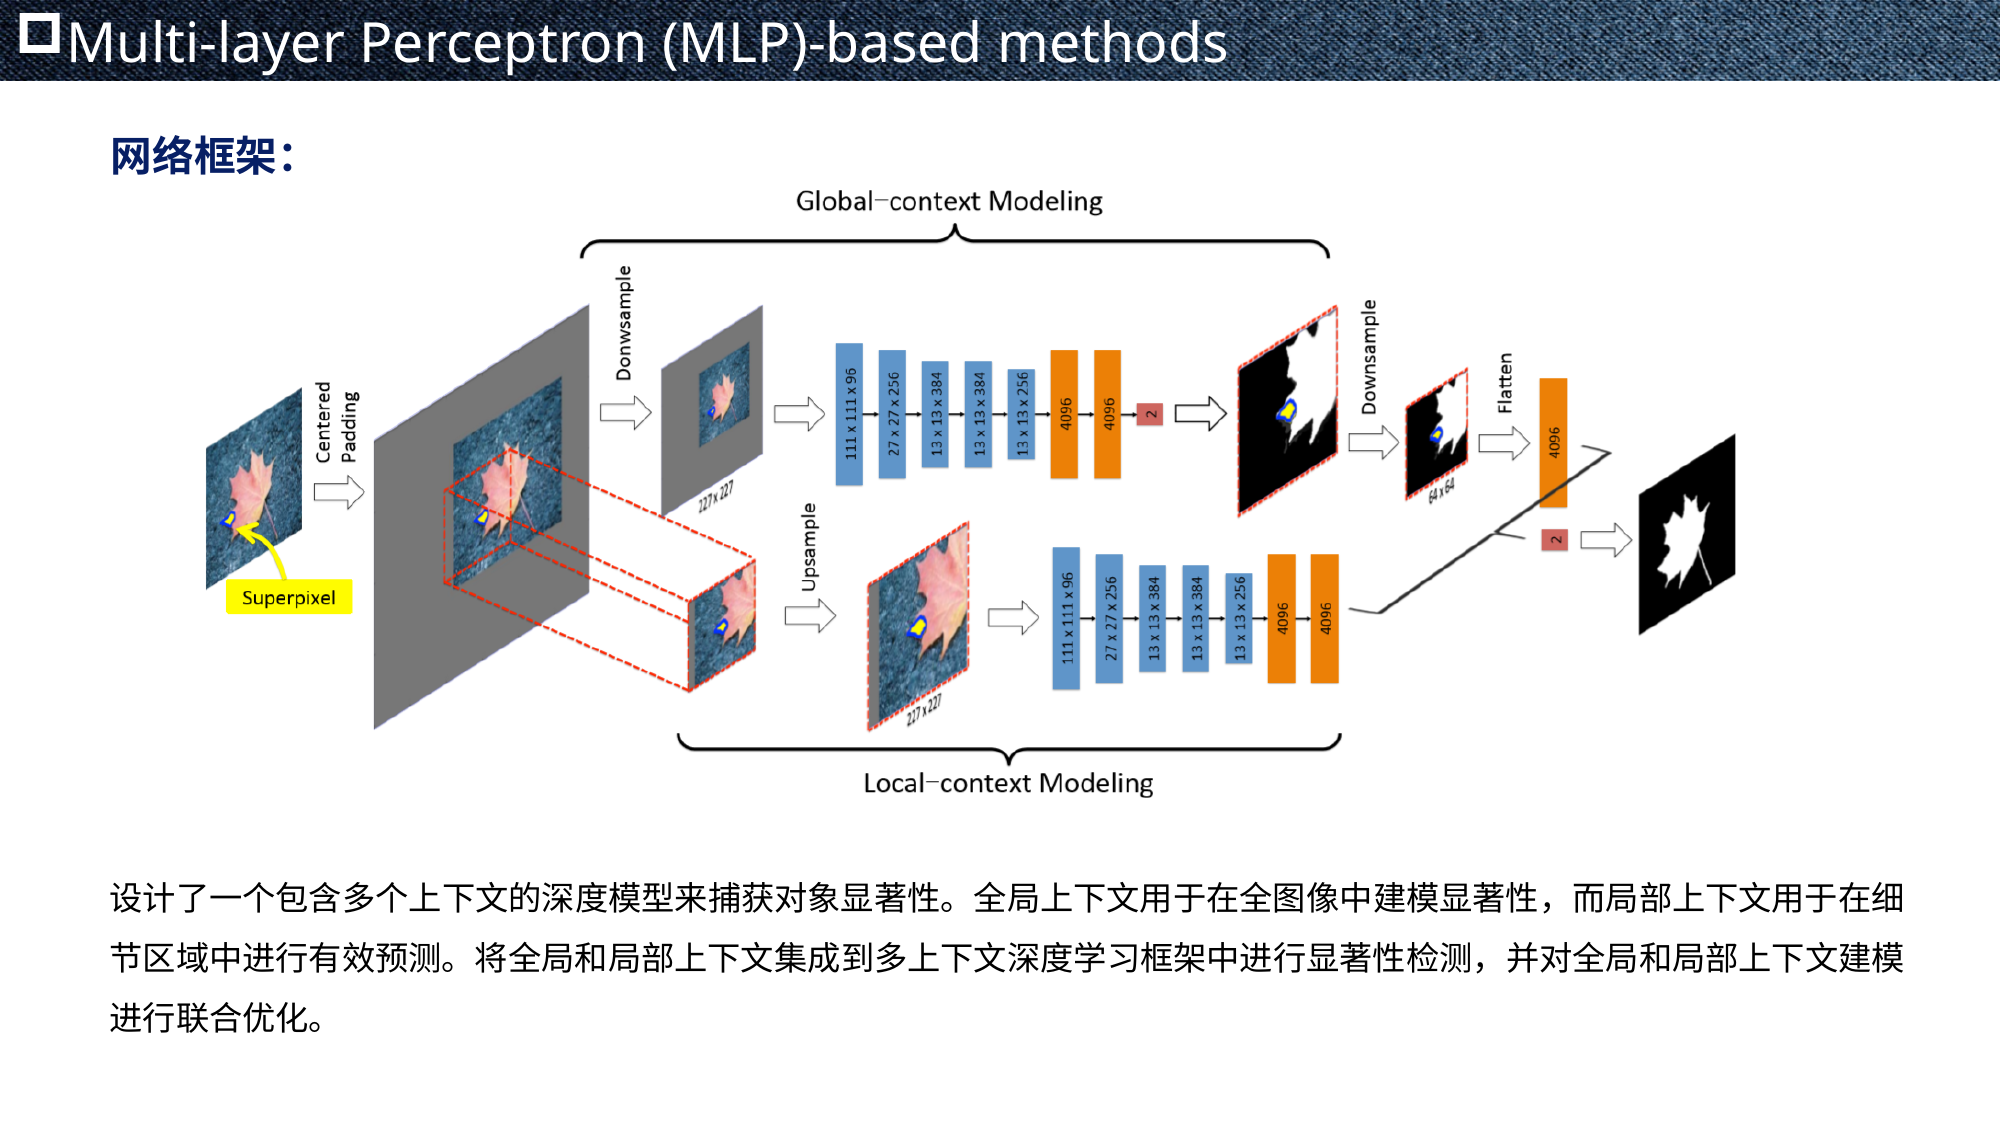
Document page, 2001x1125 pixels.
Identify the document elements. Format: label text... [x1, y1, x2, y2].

picture [0, 0, 2000, 81]
picture [195, 179, 1747, 798]
text_box 网络框架： [95, 97, 335, 187]
text_box 设计了一个包含多个上下文的深度模型来捕获对象显著性。全局上下文用于在全图像中建模显著性，而局部上下文用于在细节区域中进行有效预测。将全局和局部上下文集成到多上下文深度学习框架中进行显著性检测，并对全局和局部上下文建模进行联合优化。 [94, 849, 1943, 1045]
